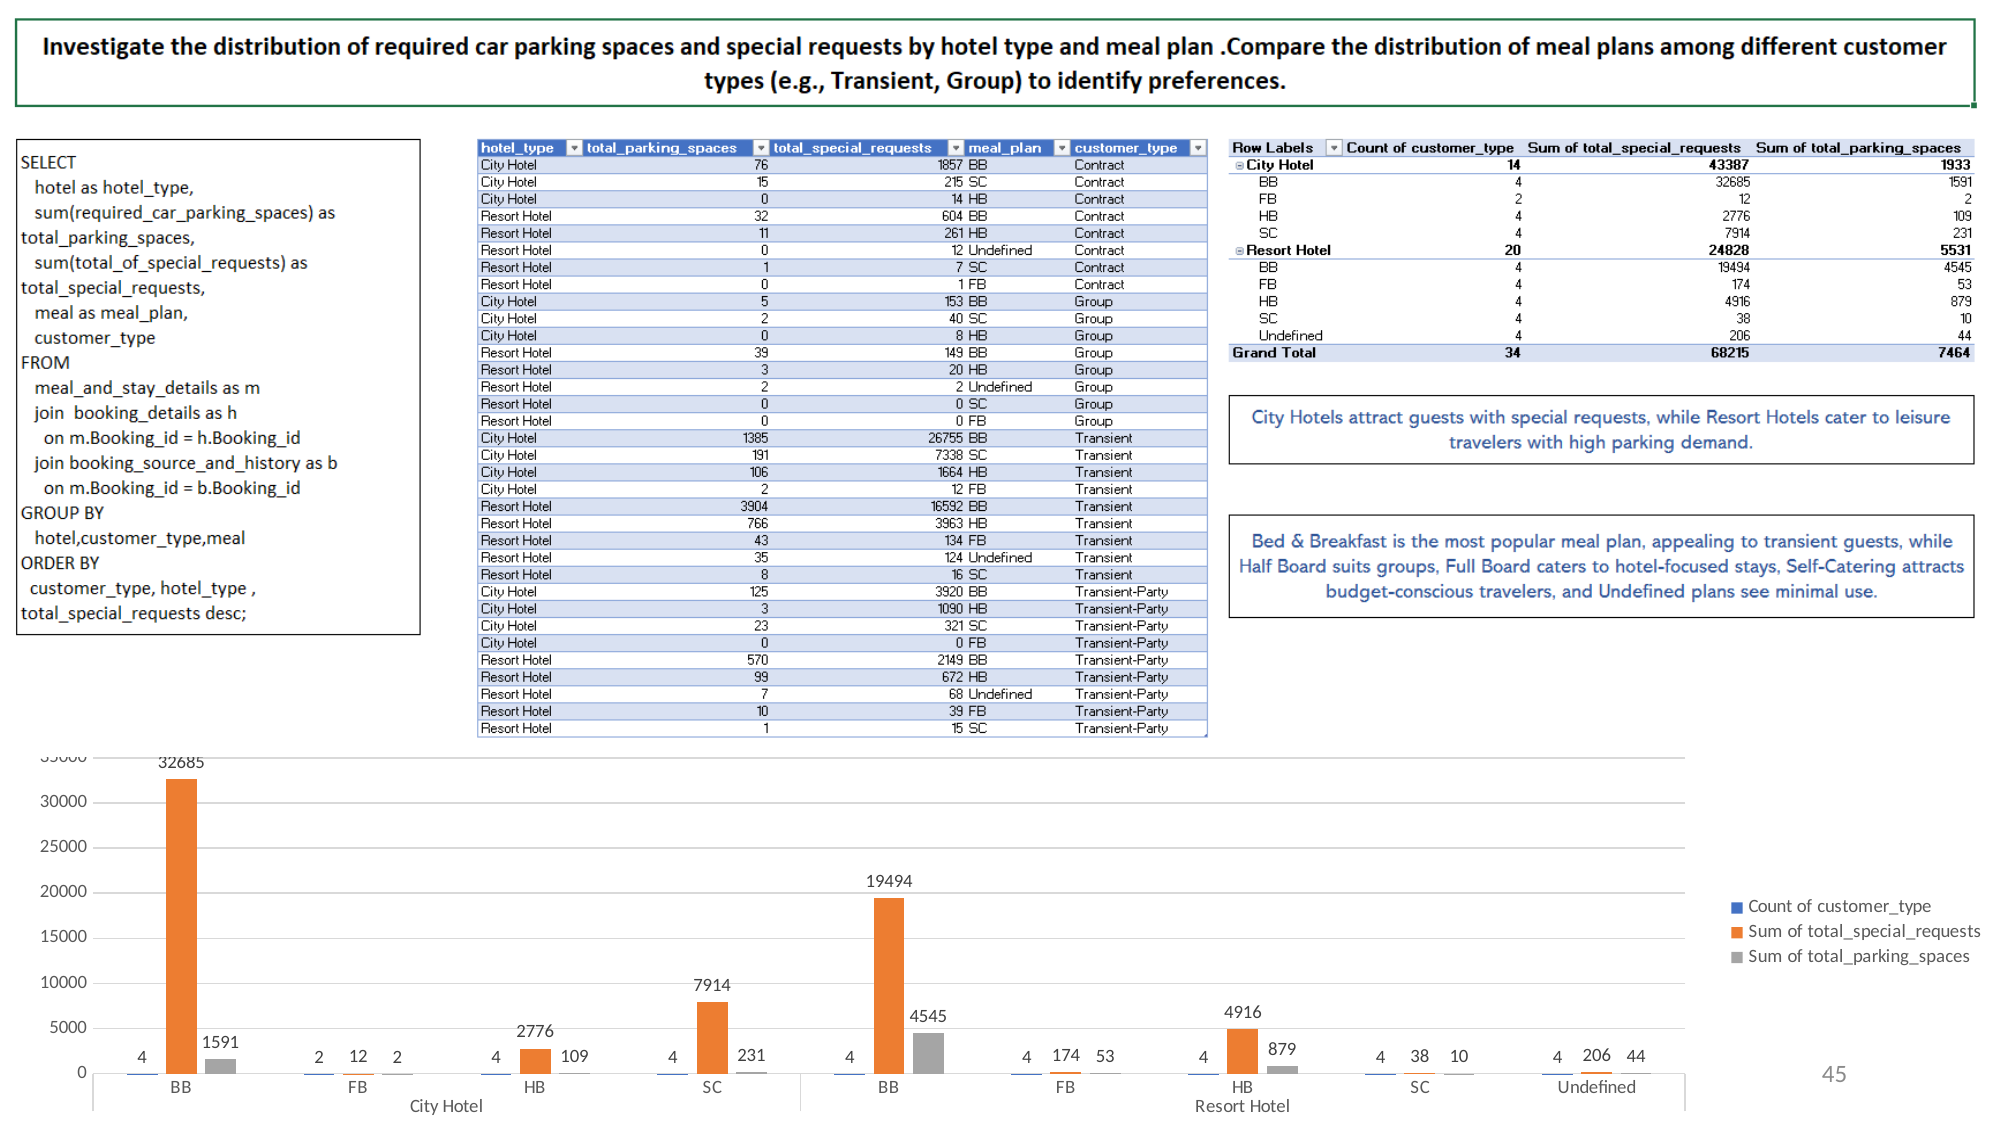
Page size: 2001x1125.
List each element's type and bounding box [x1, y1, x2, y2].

chart [0, 757, 2000, 1125]
picture [0, 0, 2000, 757]
